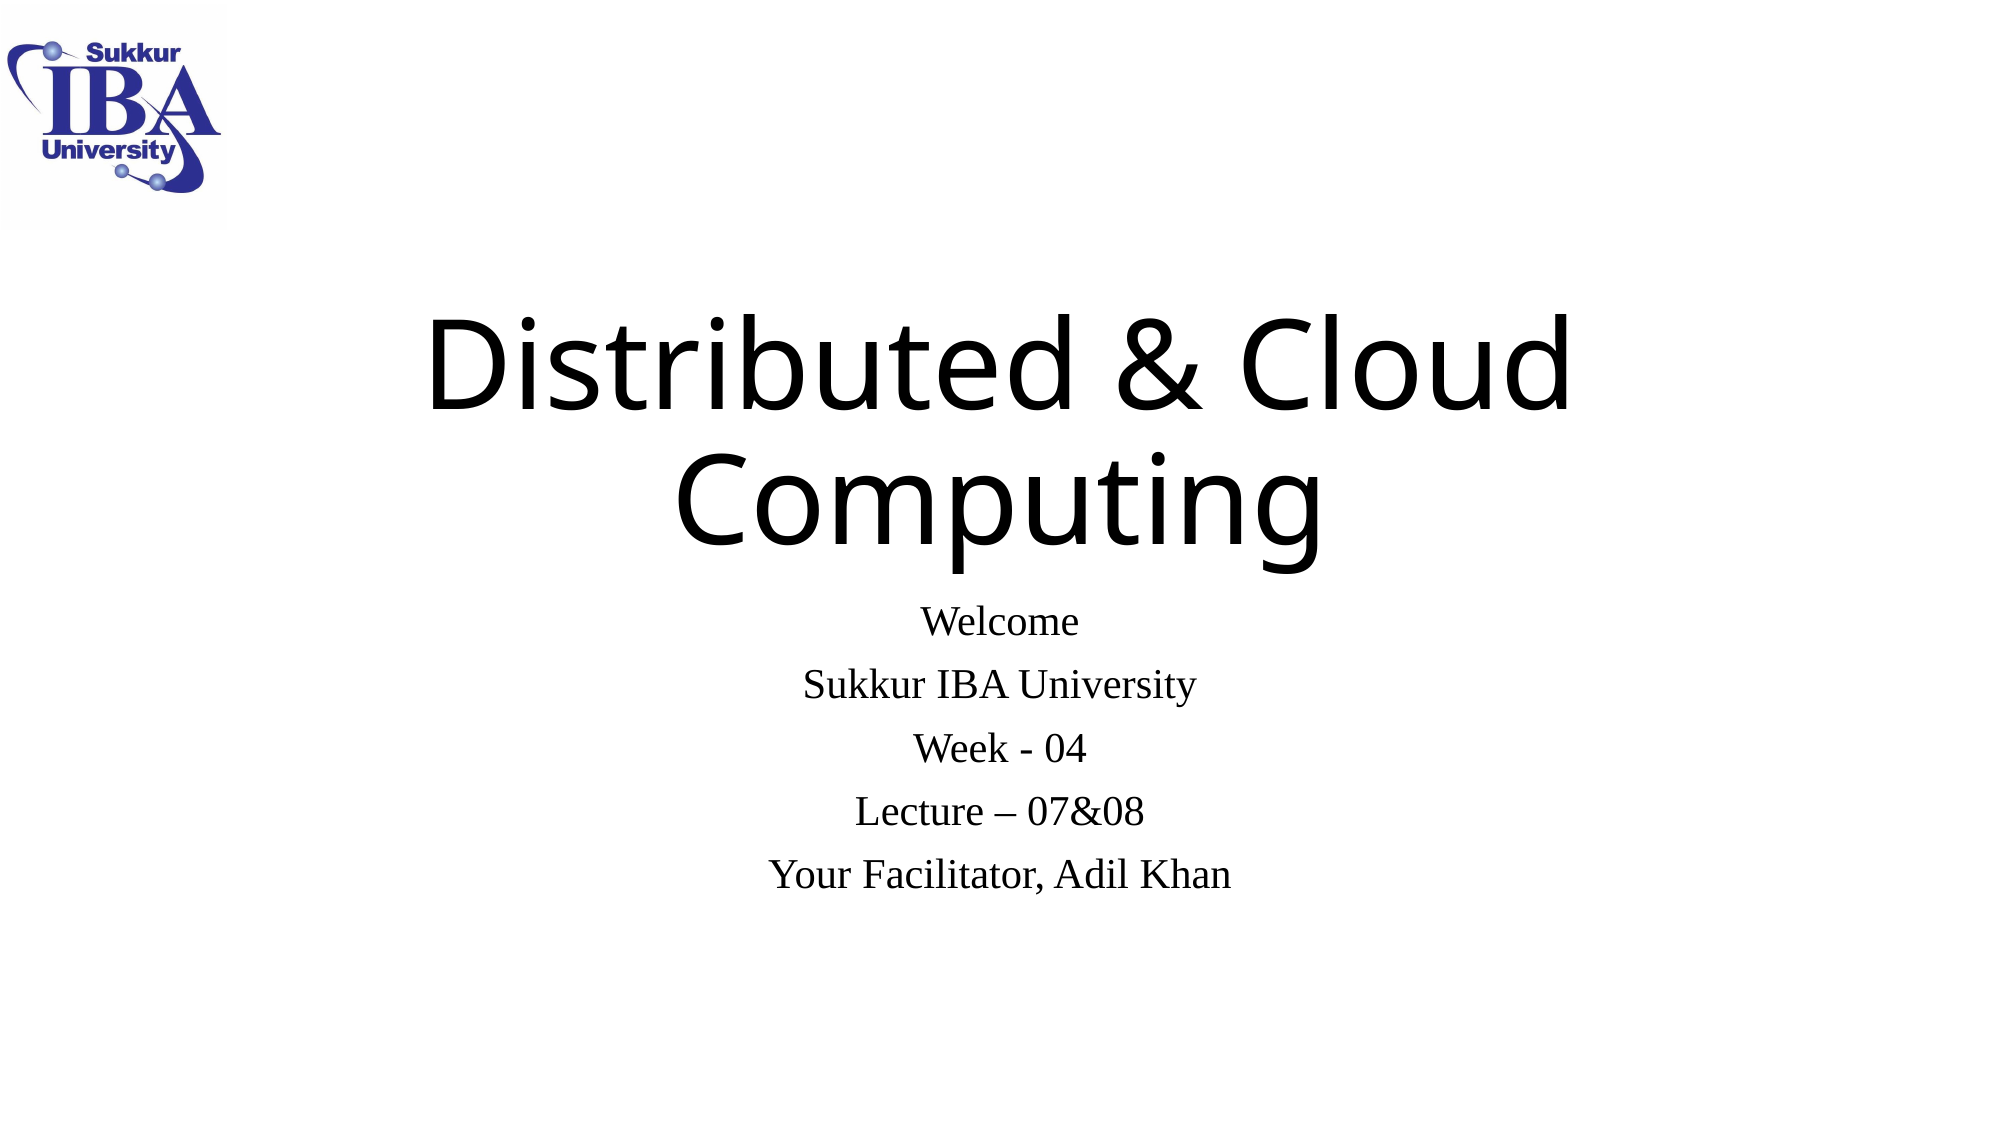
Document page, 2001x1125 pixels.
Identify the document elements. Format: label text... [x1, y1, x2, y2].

subtitle Welcome Sukkur IBA University Week - 04 Lecture – 07&08 Your Facilitator, Adil Khan [249, 590, 1750, 907]
title Distributed & Cloud Computing [249, 187, 1750, 579]
picture [1, 4, 227, 230]
